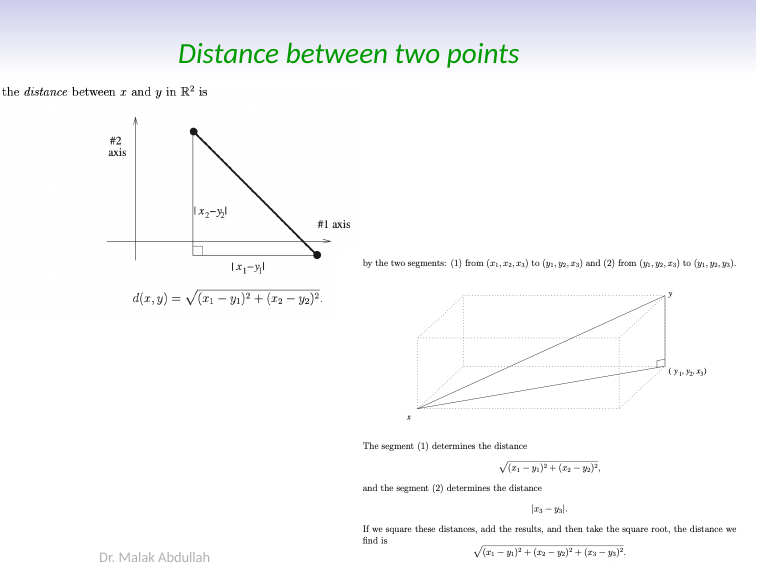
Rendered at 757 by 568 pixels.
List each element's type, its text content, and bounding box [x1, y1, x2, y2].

picture [0, 0, 756, 74]
footer Dr. Malak Abdullah [0, 548, 332, 566]
title Distance between two points [178, 34, 529, 70]
picture [0, 83, 742, 563]
